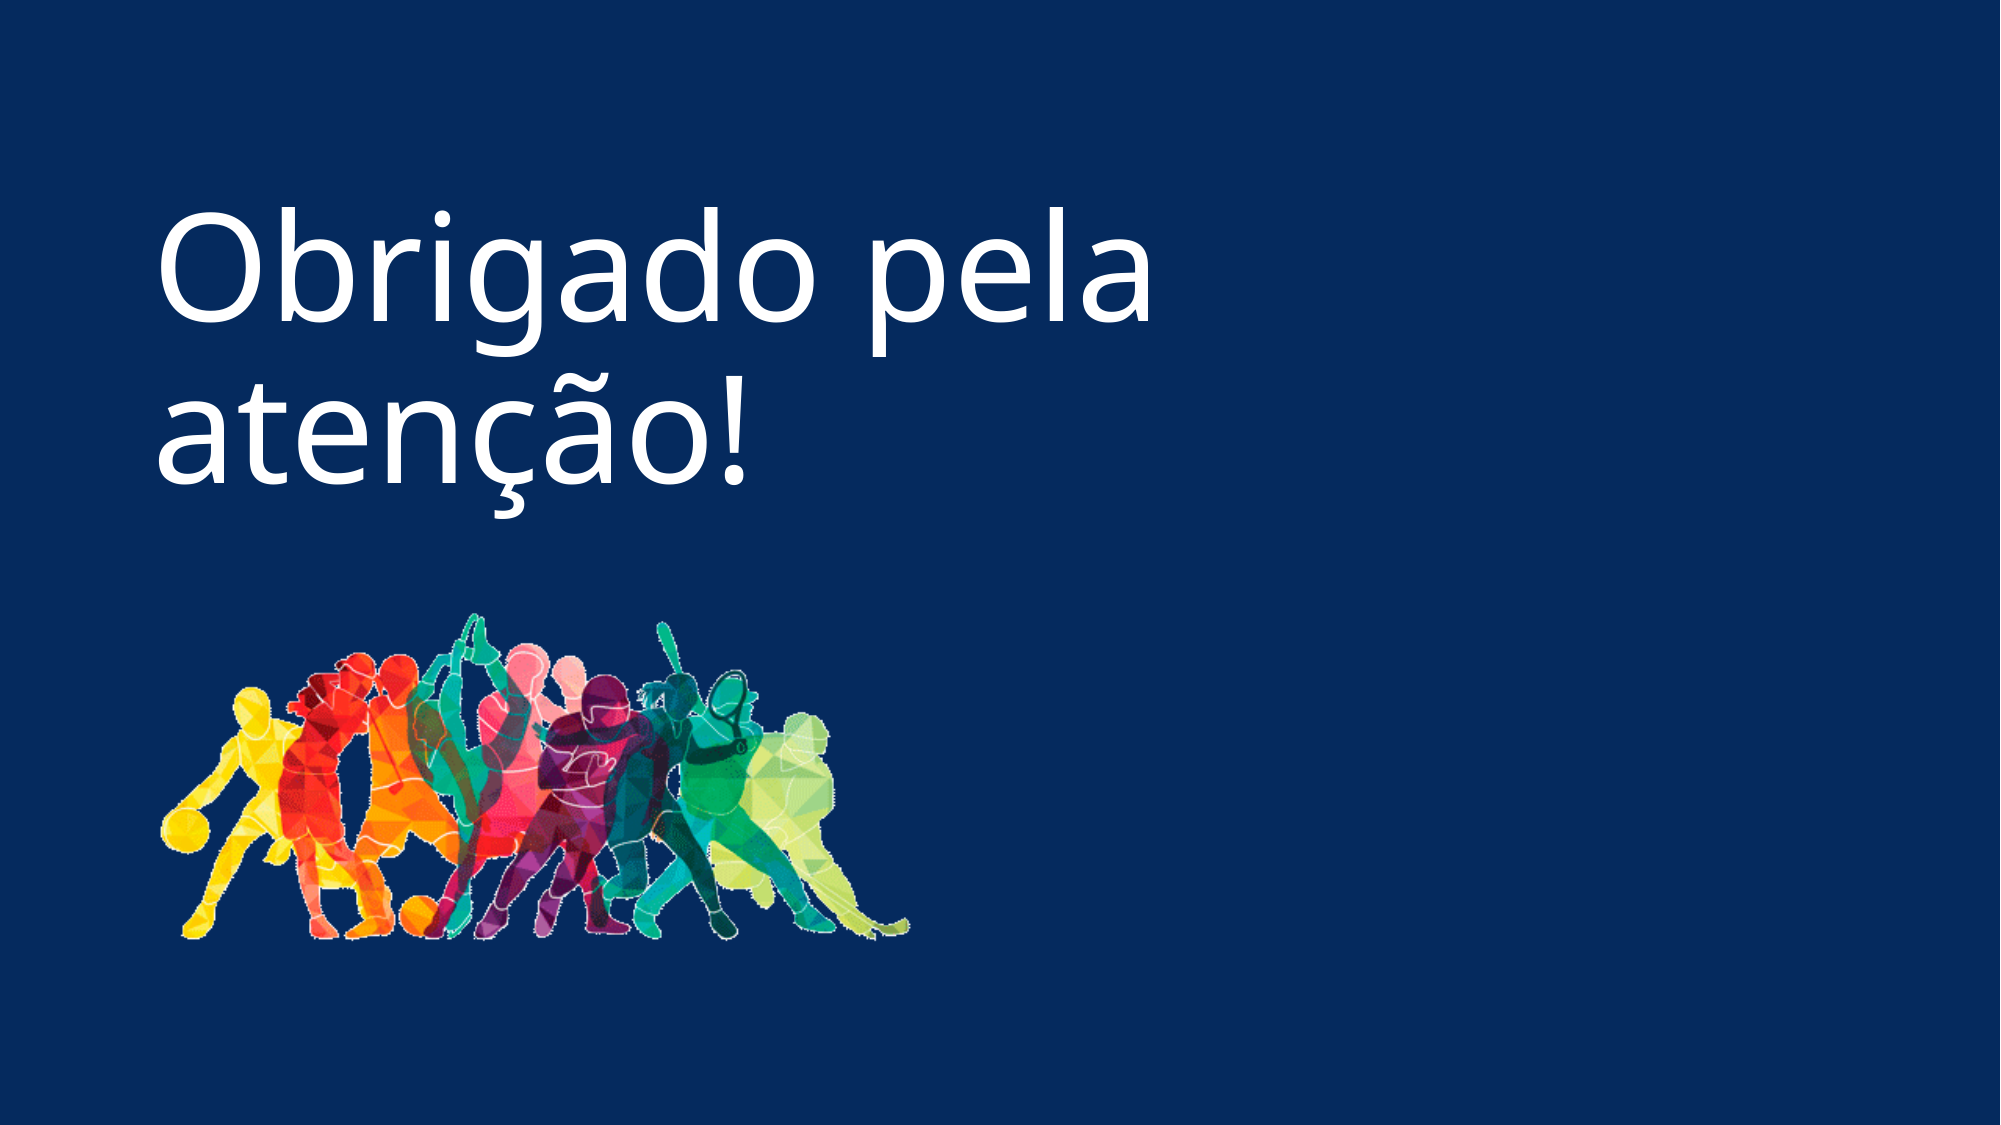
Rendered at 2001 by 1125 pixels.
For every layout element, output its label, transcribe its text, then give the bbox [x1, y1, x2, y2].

text_box Obrigado pela atenção! [137, 184, 1419, 535]
picture [137, 609, 941, 960]
